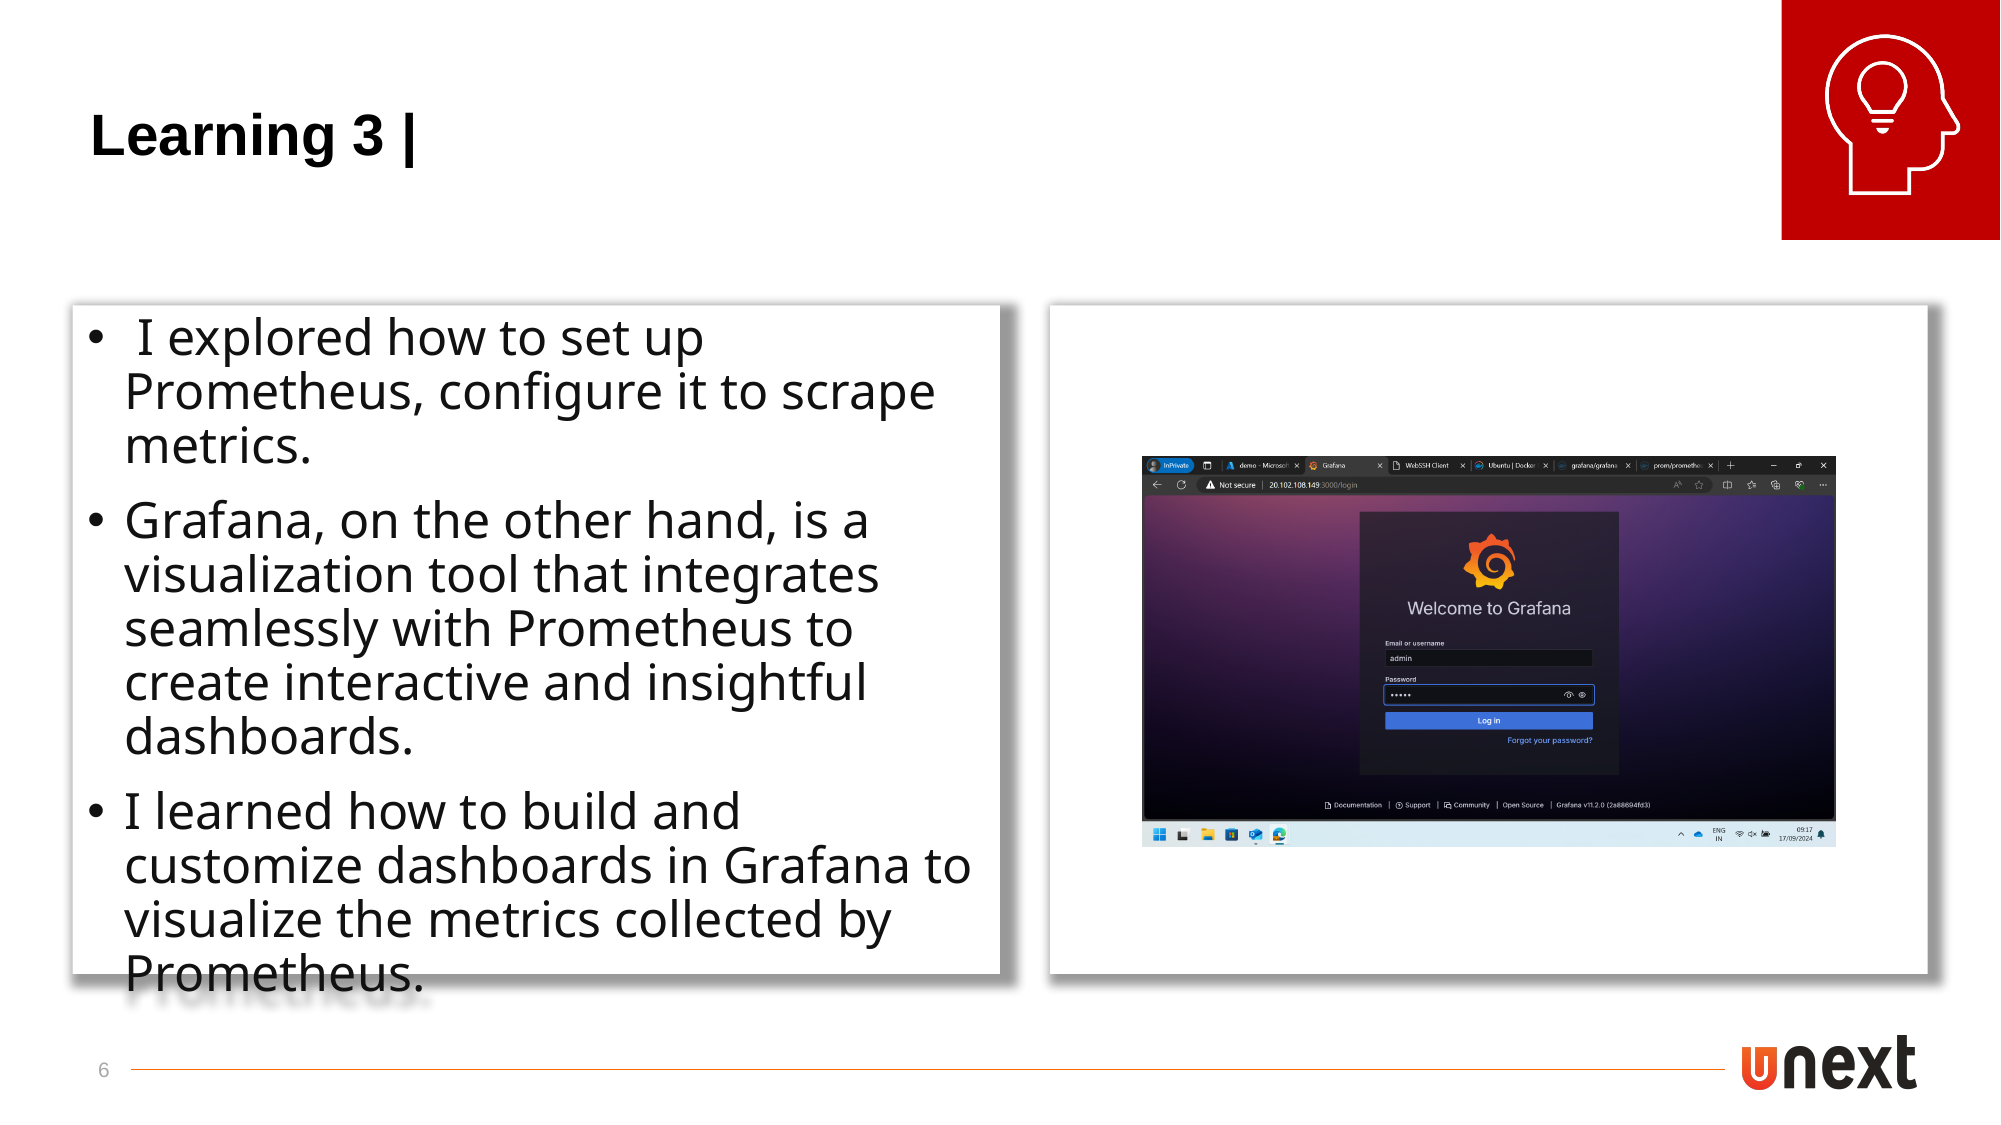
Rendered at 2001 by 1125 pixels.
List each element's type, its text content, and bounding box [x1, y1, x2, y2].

slide_number 6 [48, 1047, 110, 1091]
picture [1797, 23, 1988, 214]
picture [1142, 456, 1836, 847]
text_box [1781, 0, 2000, 241]
text_box I explored how to set up Prometheus, configure it to scrape metrics. Grafana, on the other hand, is a visualization tool that integrates seamlessly with Prometheus to create interactive and insightful dashboards. I learned how to build and customize dashboards in Grafana to visualize the metrics collected by Prometheus. [72, 305, 1000, 974]
text_box [1050, 305, 1928, 974]
title Learning 3 | [76, 78, 1797, 196]
picture [1742, 1035, 1917, 1090]
